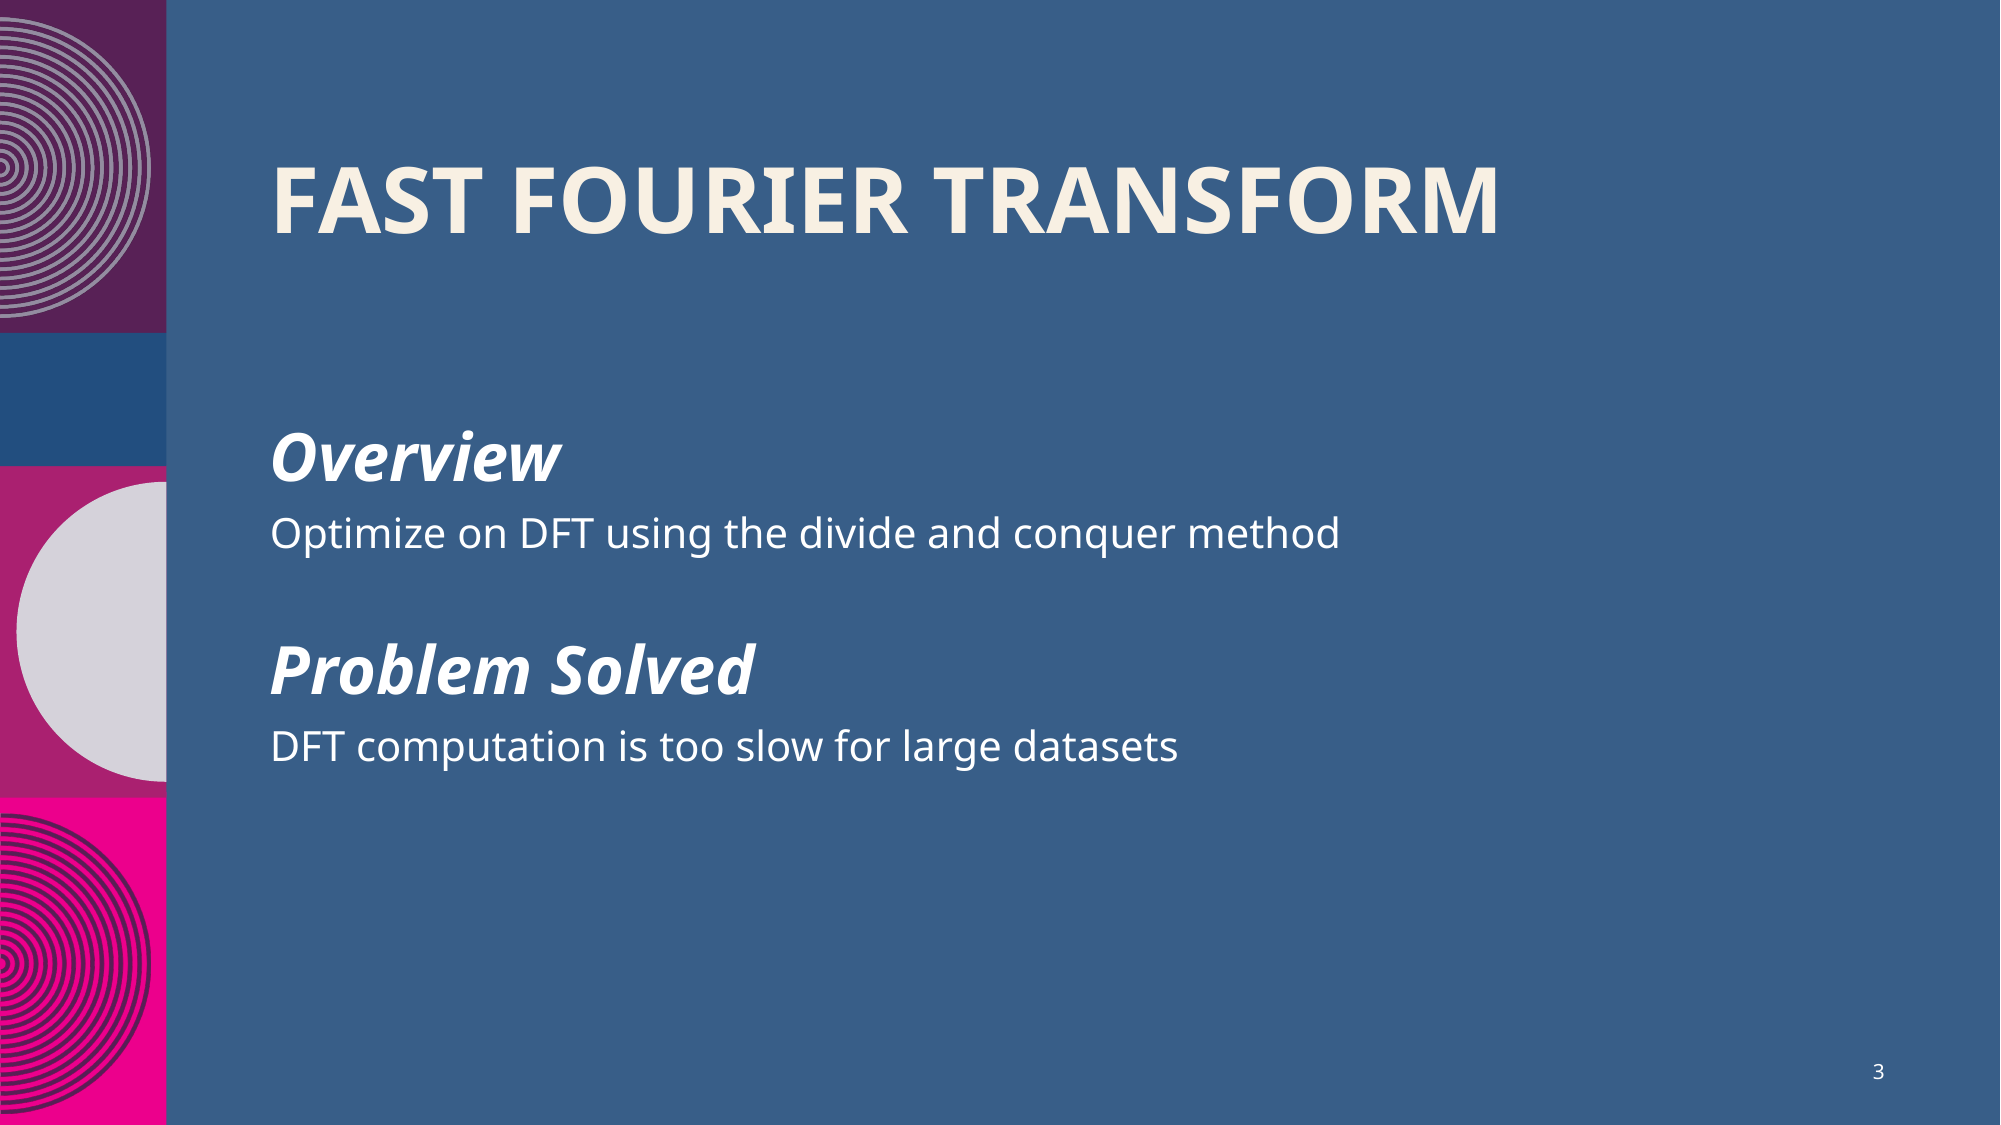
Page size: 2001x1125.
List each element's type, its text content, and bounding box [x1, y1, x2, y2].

picture [1, 18, 151, 318]
title Fast Fourier Transform [254, 146, 1874, 370]
picture [1, 814, 151, 1114]
slide_number 3 [1824, 1042, 1900, 1103]
list Overview Optimize on DFT using the divide and conquer method Problem Solved DFT computation is too slow for large datasets [254, 407, 1900, 1004]
